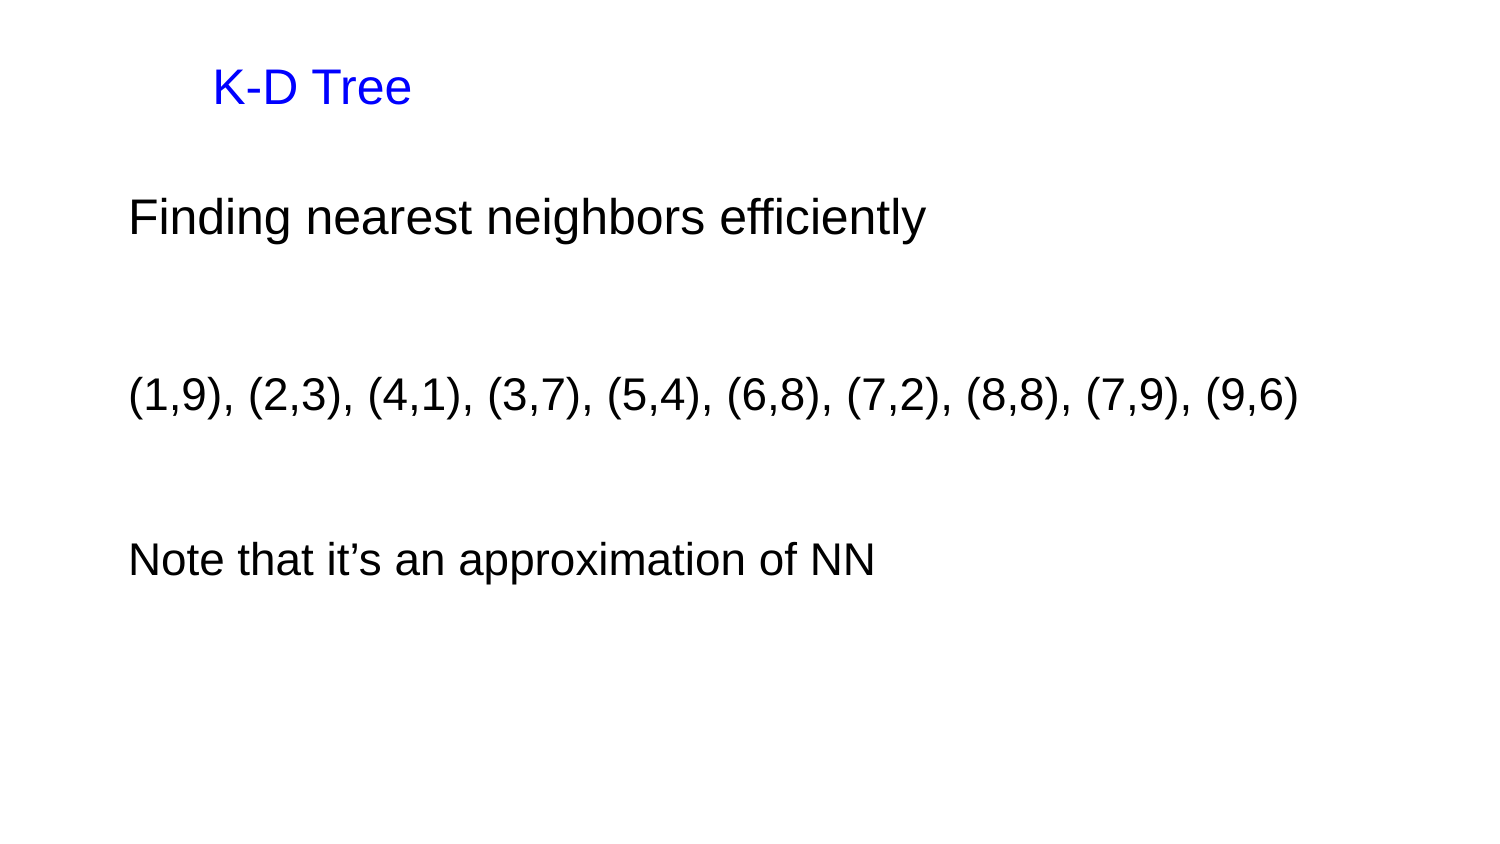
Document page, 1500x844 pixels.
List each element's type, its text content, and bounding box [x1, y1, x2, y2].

text_box Finding nearest neighbors efficiently (1,9), (2,3), (4,1), (3,7), (5,4), (6,8), (7,2), (8,8), (7,9), (9,6) Note that it’s an approximation of NN [113, 169, 1388, 805]
title K-D Tree [212, 37, 1388, 132]
